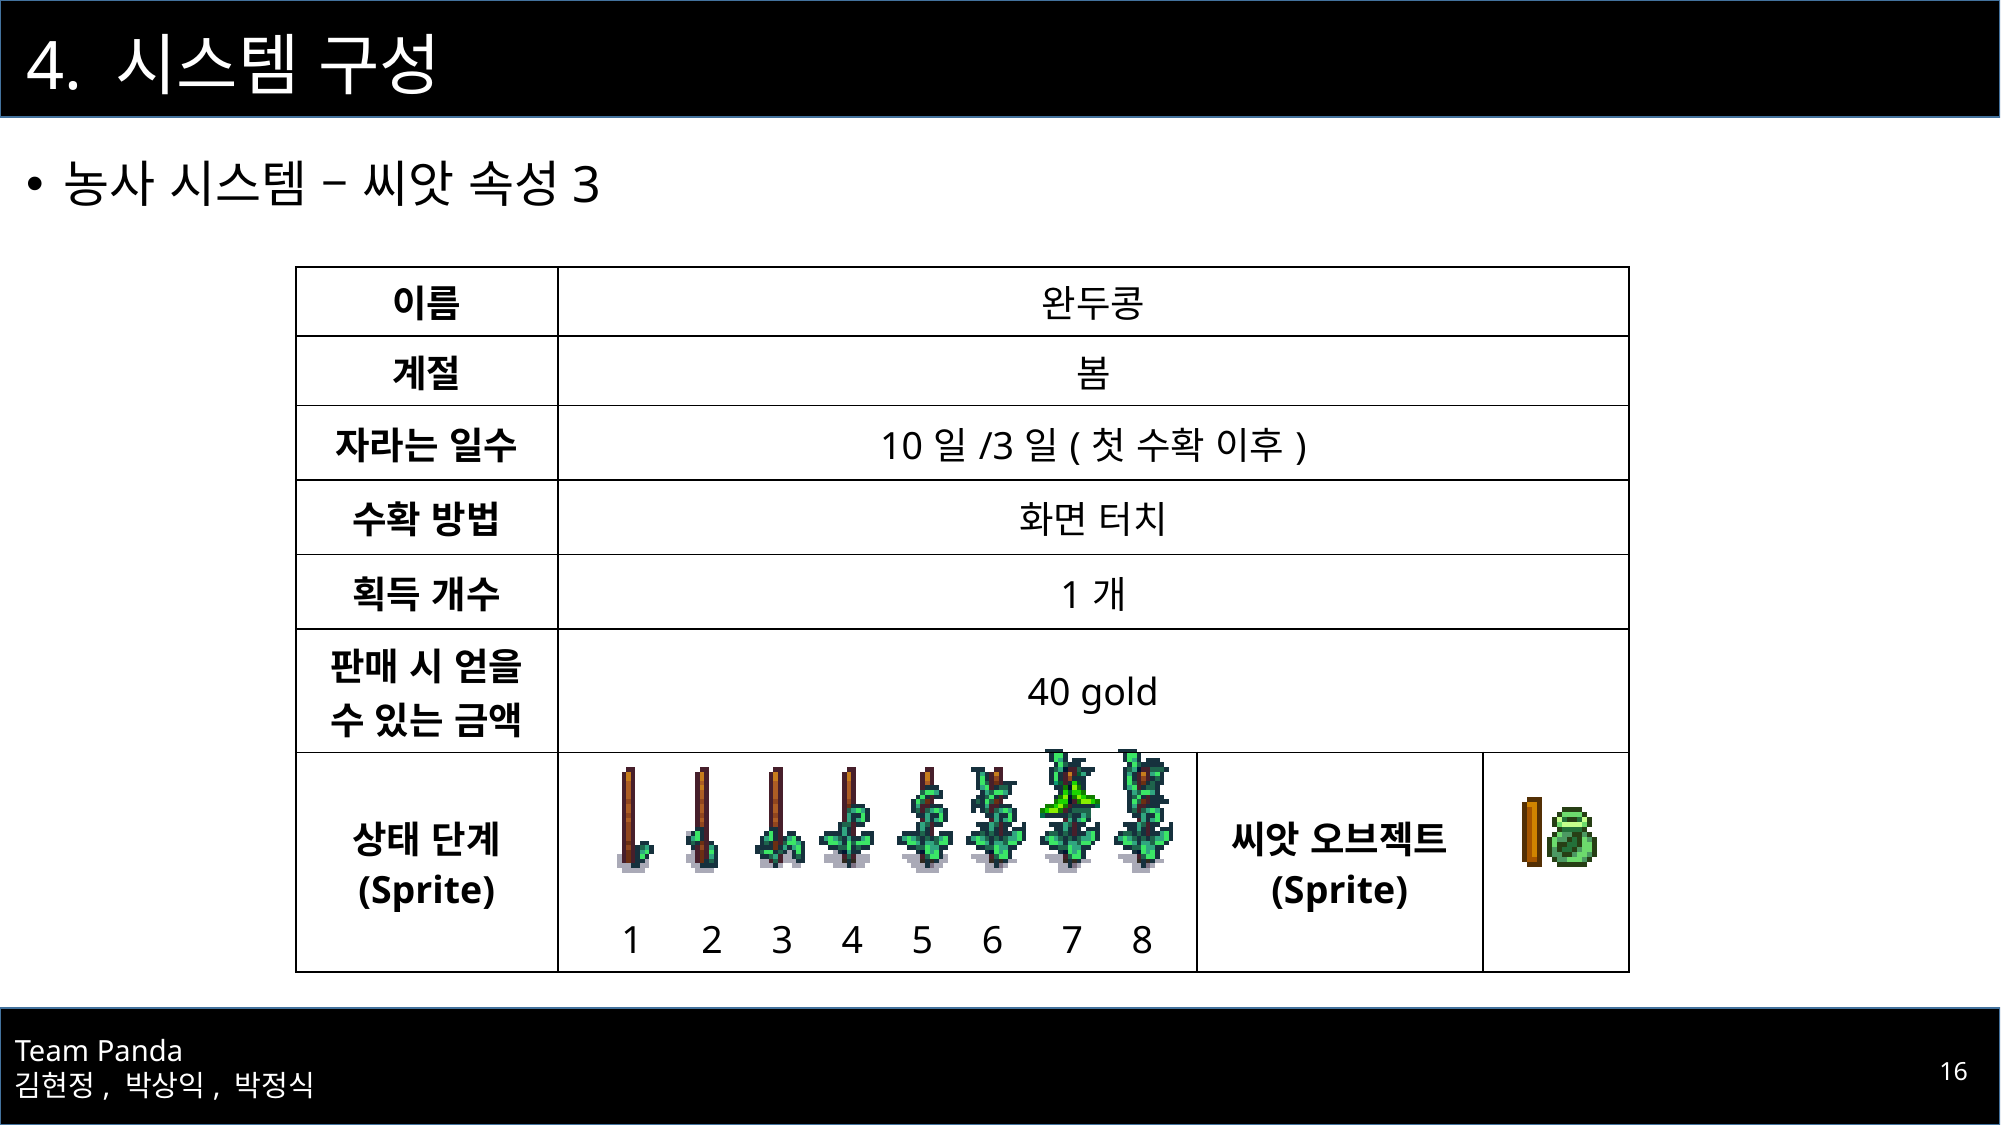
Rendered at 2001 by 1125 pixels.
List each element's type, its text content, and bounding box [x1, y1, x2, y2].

list 농사 시스템 – 씨앗 속성3 [10, 151, 1736, 267]
table_cell 판매 시 얻을 수 있는 금액 [297, 630, 557, 752]
table_cell 10일/3일(첫 수확 이후) [559, 406, 1628, 479]
table_cell 획득 개수 [297, 555, 557, 628]
table_cell [1484, 753, 1628, 971]
table_cell 40 gold [559, 630, 1628, 752]
table_cell 수확 방법 [297, 481, 557, 554]
table_cell 1 2 3 4 5 6 7 8 [559, 753, 1196, 971]
table_cell 씨앗 오브젝트 (Sprite) [1198, 753, 1482, 971]
table_cell 자라는 일수 [297, 406, 557, 479]
table_header 이름 [297, 268, 557, 335]
table_cell 계절 [297, 337, 557, 405]
picture [570, 724, 1205, 936]
table_cell 상태 단계 (Sprite) [297, 753, 557, 971]
table_cell 봄 [559, 337, 1628, 405]
table_header 완두콩 [559, 268, 1628, 335]
picture [1516, 796, 1600, 870]
table_cell 화면 터치 [559, 481, 1628, 554]
title 4. 시스템 구성 [10, 3, 1736, 132]
table_cell 1개 [559, 555, 1628, 628]
